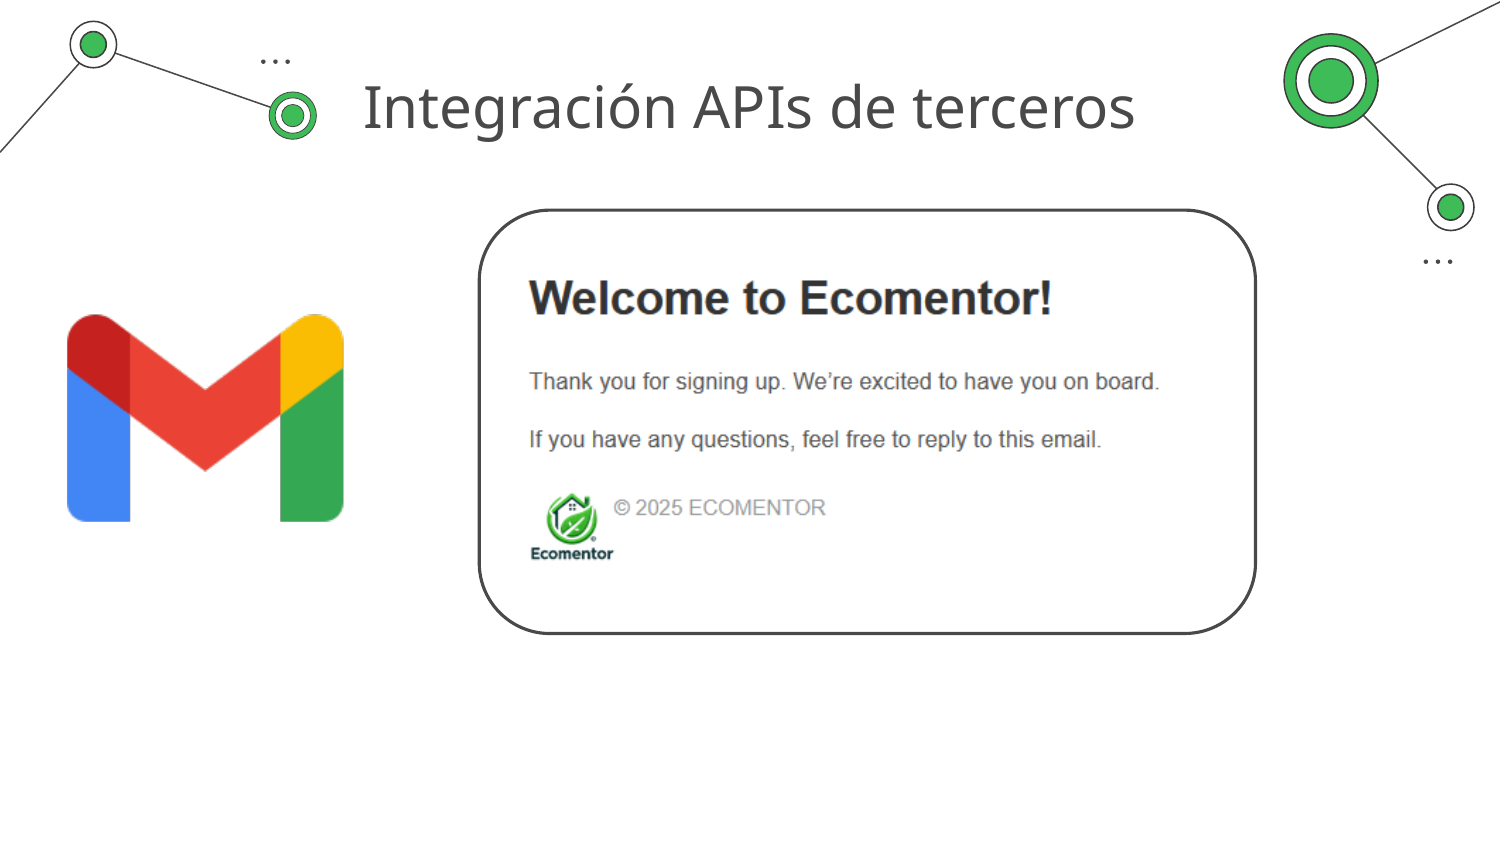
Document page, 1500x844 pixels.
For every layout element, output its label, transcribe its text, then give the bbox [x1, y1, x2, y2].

picture [55, 271, 356, 573]
title Integración APIs de terceros [118, 55, 1382, 150]
picture [478, 209, 1256, 634]
